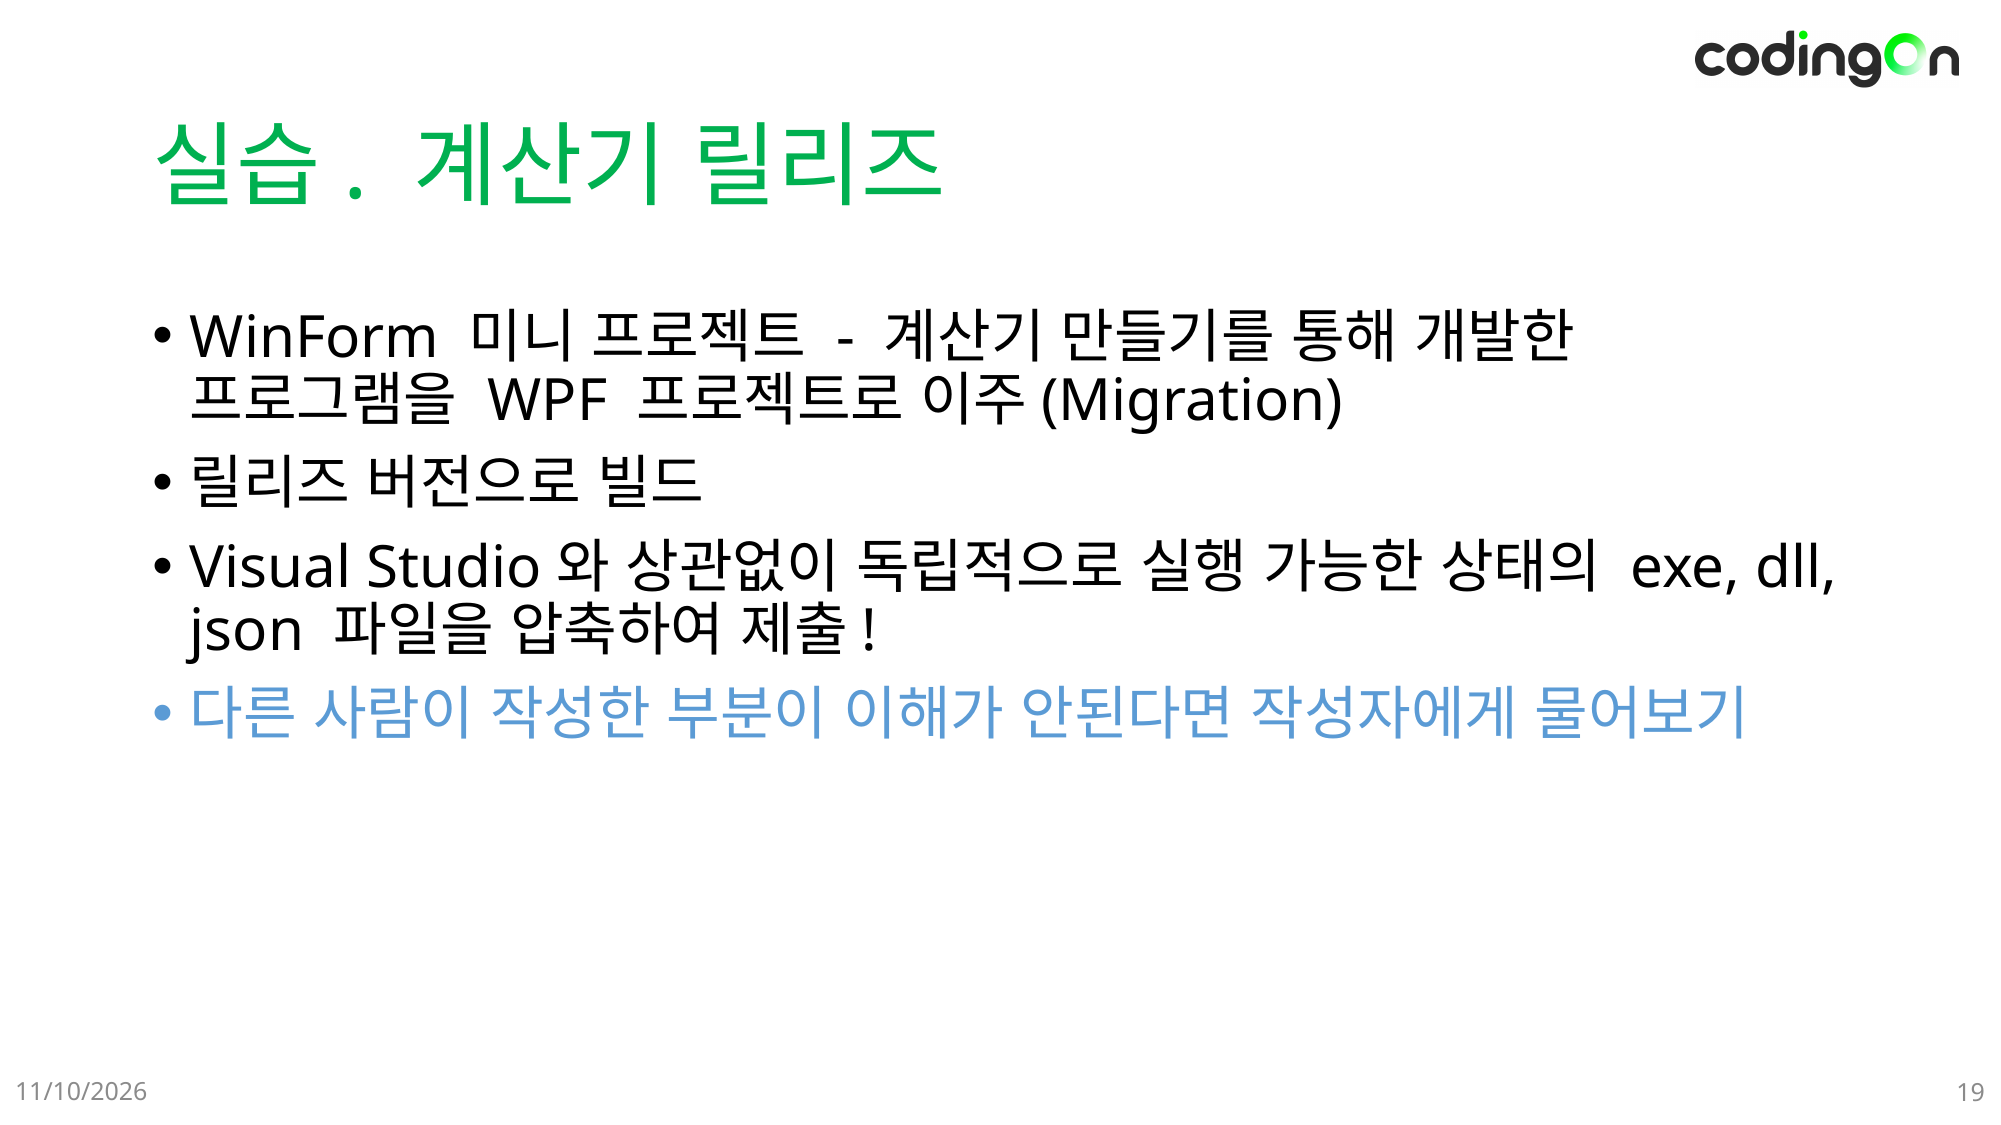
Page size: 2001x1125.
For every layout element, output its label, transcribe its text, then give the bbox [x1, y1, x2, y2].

slide_number 19 [1550, 1063, 2000, 1124]
title 실습. 계산기 릴리즈 [137, 59, 1863, 278]
list WinForm 미니 프로젝트 - 계산기 만들기를 통해 개발한 프로그램을 WPF 프로젝트로 이주(Migration) 릴리즈 버전으로 빌드 Visual Studio와 상관없이 독립적으로 실행 가능한 상태의 exe, dll, json 파일을 압축하여 제출! 다른 사람이 작성한 부분이 이해가 안된다면 작성자에게 물어보기 [137, 299, 1863, 1014]
picture [1695, 30, 1959, 88]
slide_number 12-21(Sat) [0, 1062, 450, 1123]
